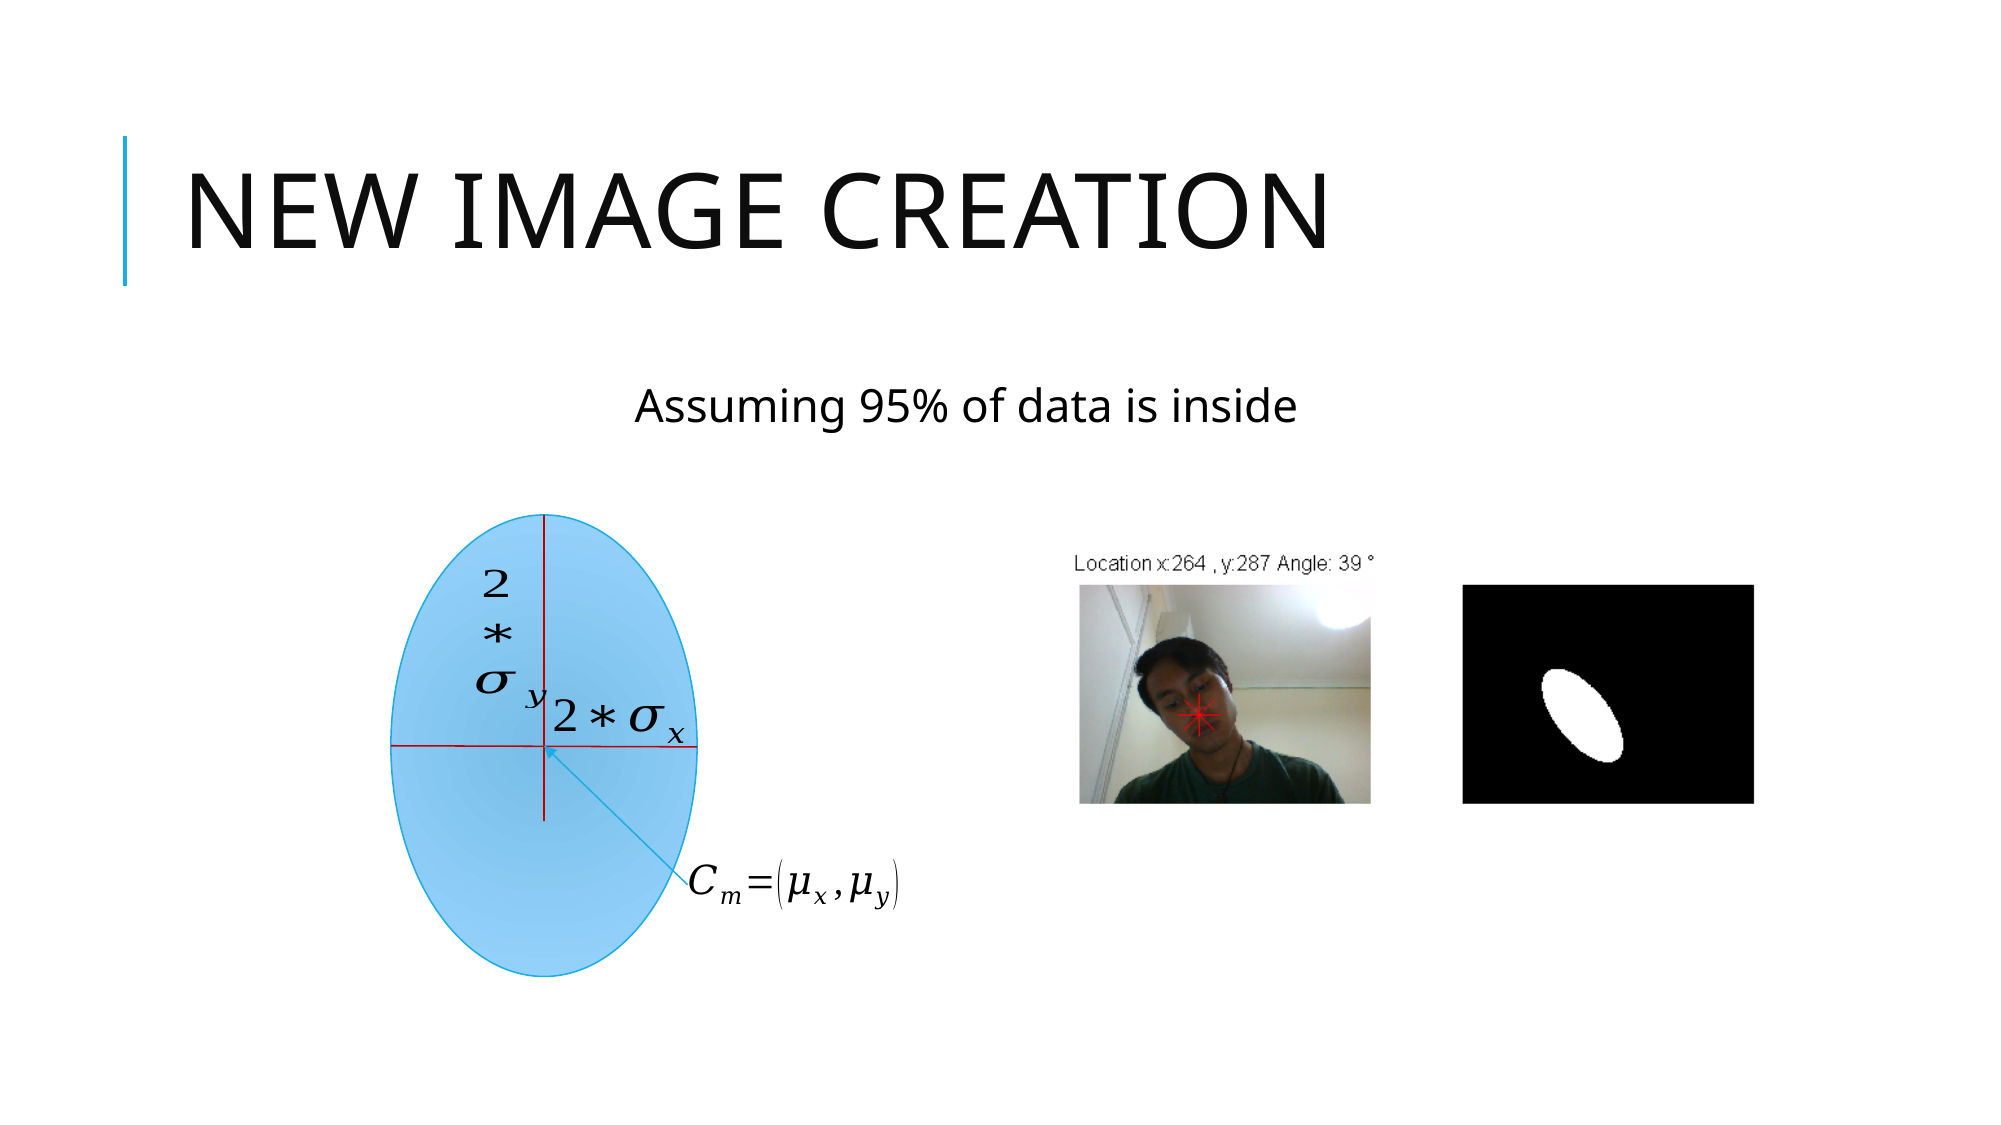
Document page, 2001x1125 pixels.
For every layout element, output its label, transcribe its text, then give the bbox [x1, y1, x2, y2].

text_box [390, 514, 542, 741]
picture [1066, 536, 1772, 826]
text_box [390, 754, 539, 978]
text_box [543, 745, 688, 885]
text_box [693, 754, 698, 804]
title New Image Creation [168, 96, 1763, 342]
text_box [545, 514, 698, 742]
text_box [548, 894, 663, 978]
